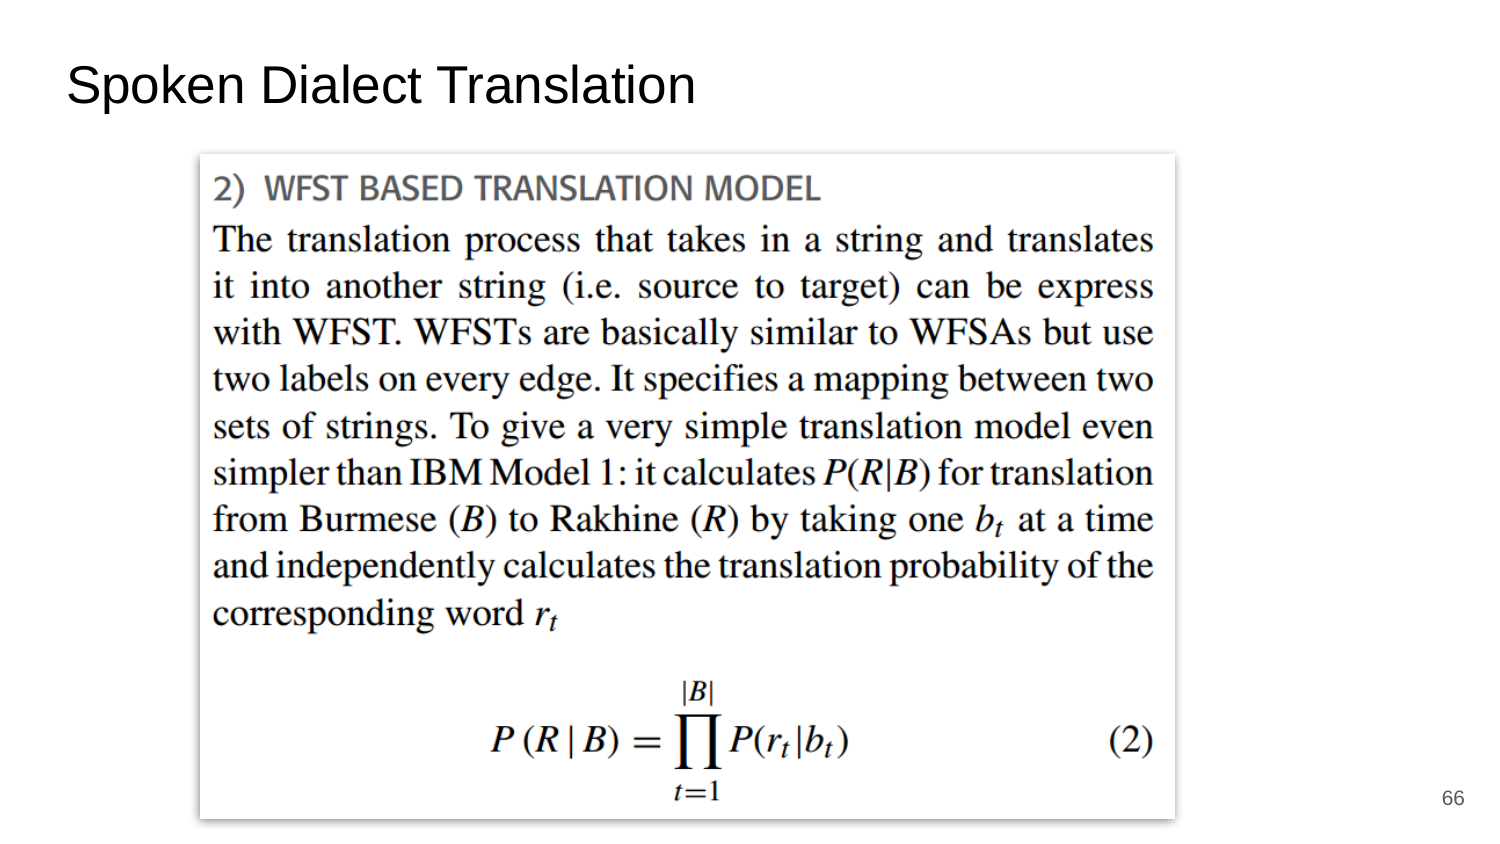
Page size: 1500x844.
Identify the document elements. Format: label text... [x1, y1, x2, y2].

title Spoken Dialect Translation [51, 35, 1449, 130]
picture [199, 154, 1176, 819]
slide_number ‹#› [1389, 764, 1480, 830]
